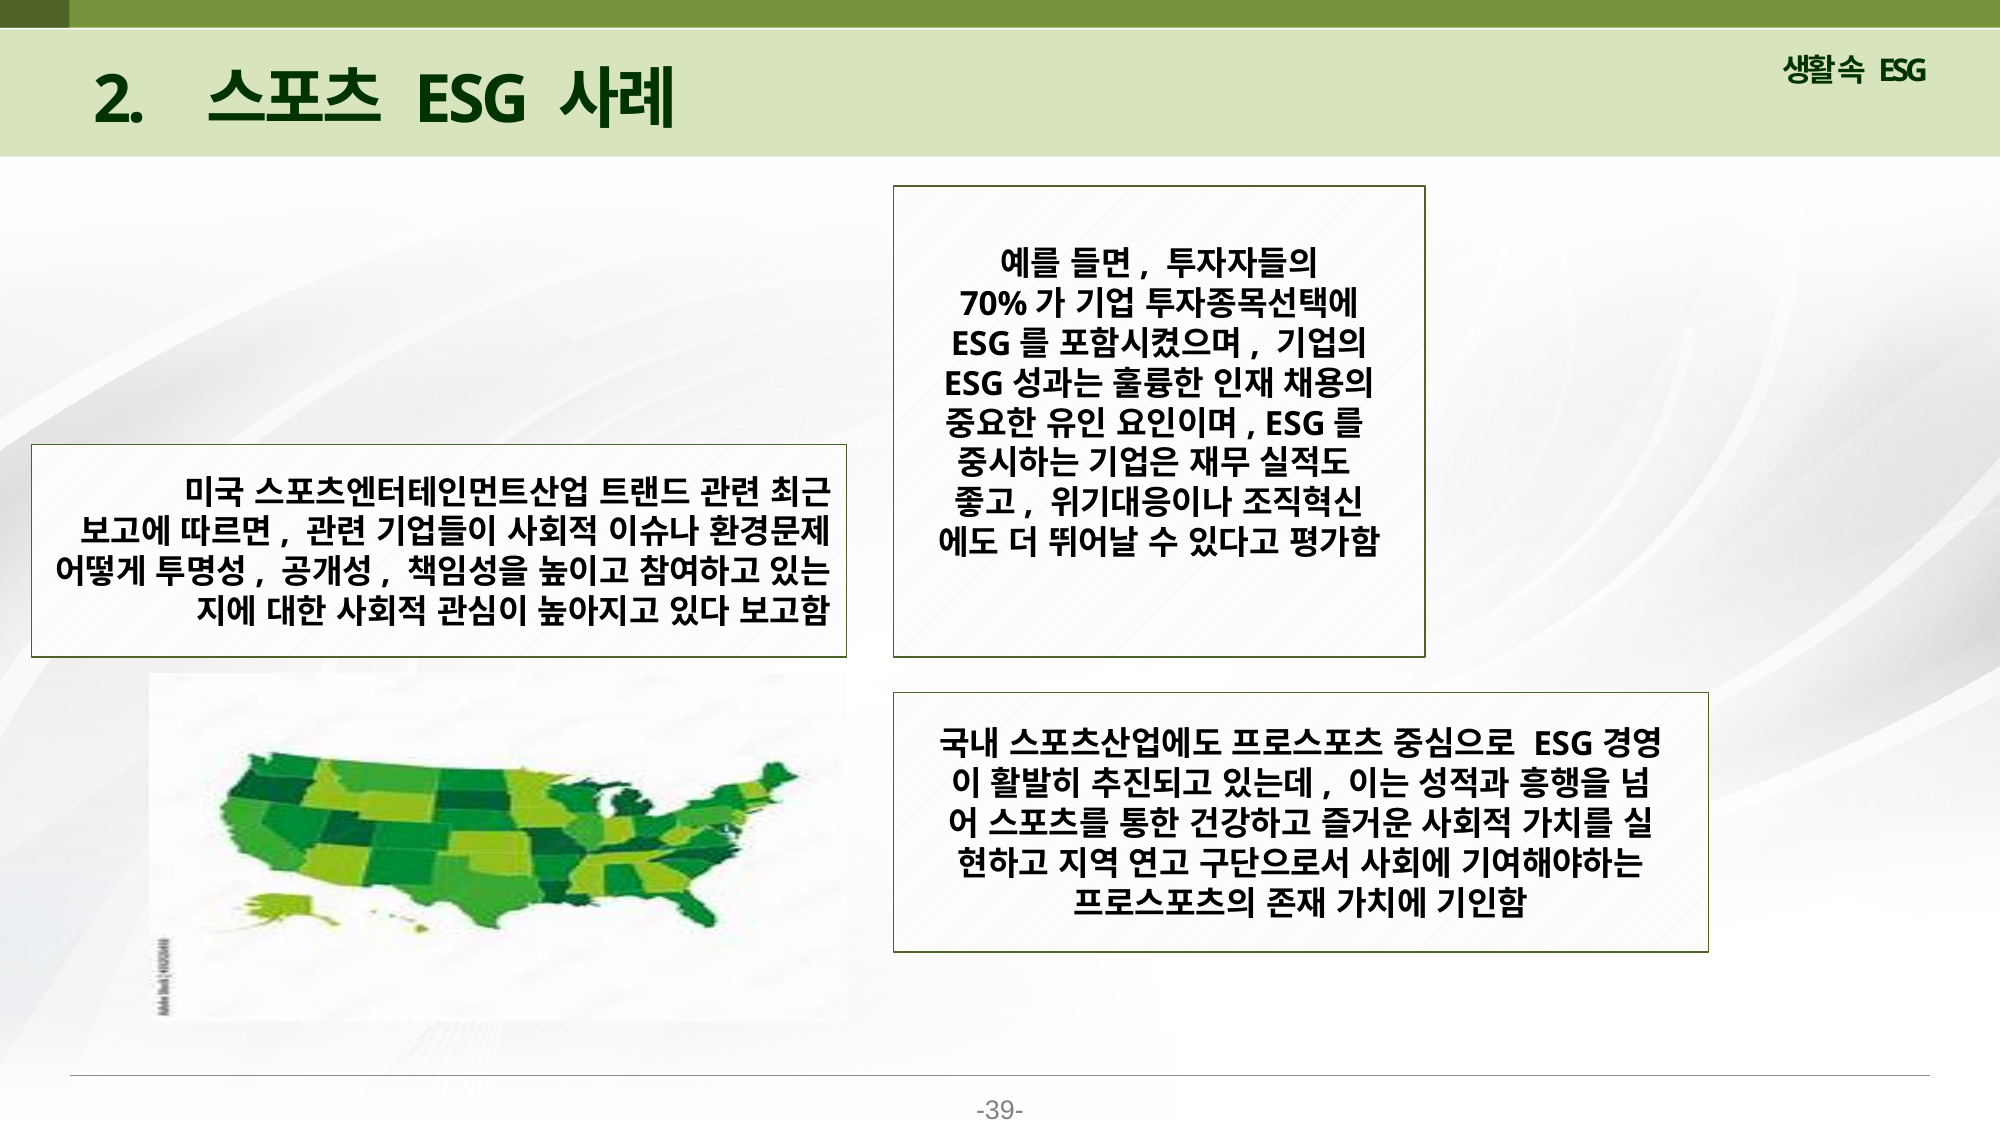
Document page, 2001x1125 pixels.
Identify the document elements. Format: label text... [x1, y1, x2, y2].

text_box 미국 스포츠엔터테인먼트산업 트랜드 관련 최근 보고에 따르면, 관련 기업들이 사회적 이슈나 환경문제 어떻게 투명성, 공개성, 책임성을 높이고 참여하고 있는 지에 대한 사회적 관심이 높아지고 있다 보고함 [31, 444, 847, 657]
text_box 2. 스포츠 ESG 사례 [78, 48, 1591, 143]
text_box 예를 들면, 투자자들의 70%가 기업 투자종목선택에 ESG를 포함시켰으며, 기업의 ESG성과는 훌륭한 인재 채용의 중요한 유인 요인이며, ESG를 중시하는 기업은 재무 실적도 좋고, 위기대응이나 조직혁신 에도 더 뛰어날 수 있다고 평가함 [893, 186, 1426, 657]
picture [0, 129, 2000, 1125]
text_box 국내 스포츠산업에도 프로스포츠 중심으로 ESG경영 이 활발히 추진되고 있는데, 이는 성적과 흥행을 넘 어 스포츠를 통한 건강하고 즐거운 사회적 가치를 실 현하고 지역 연고 구단으로서 사회에 기여해야하는 프로스포츠의 존재 가치에 기인함 [893, 692, 1709, 953]
